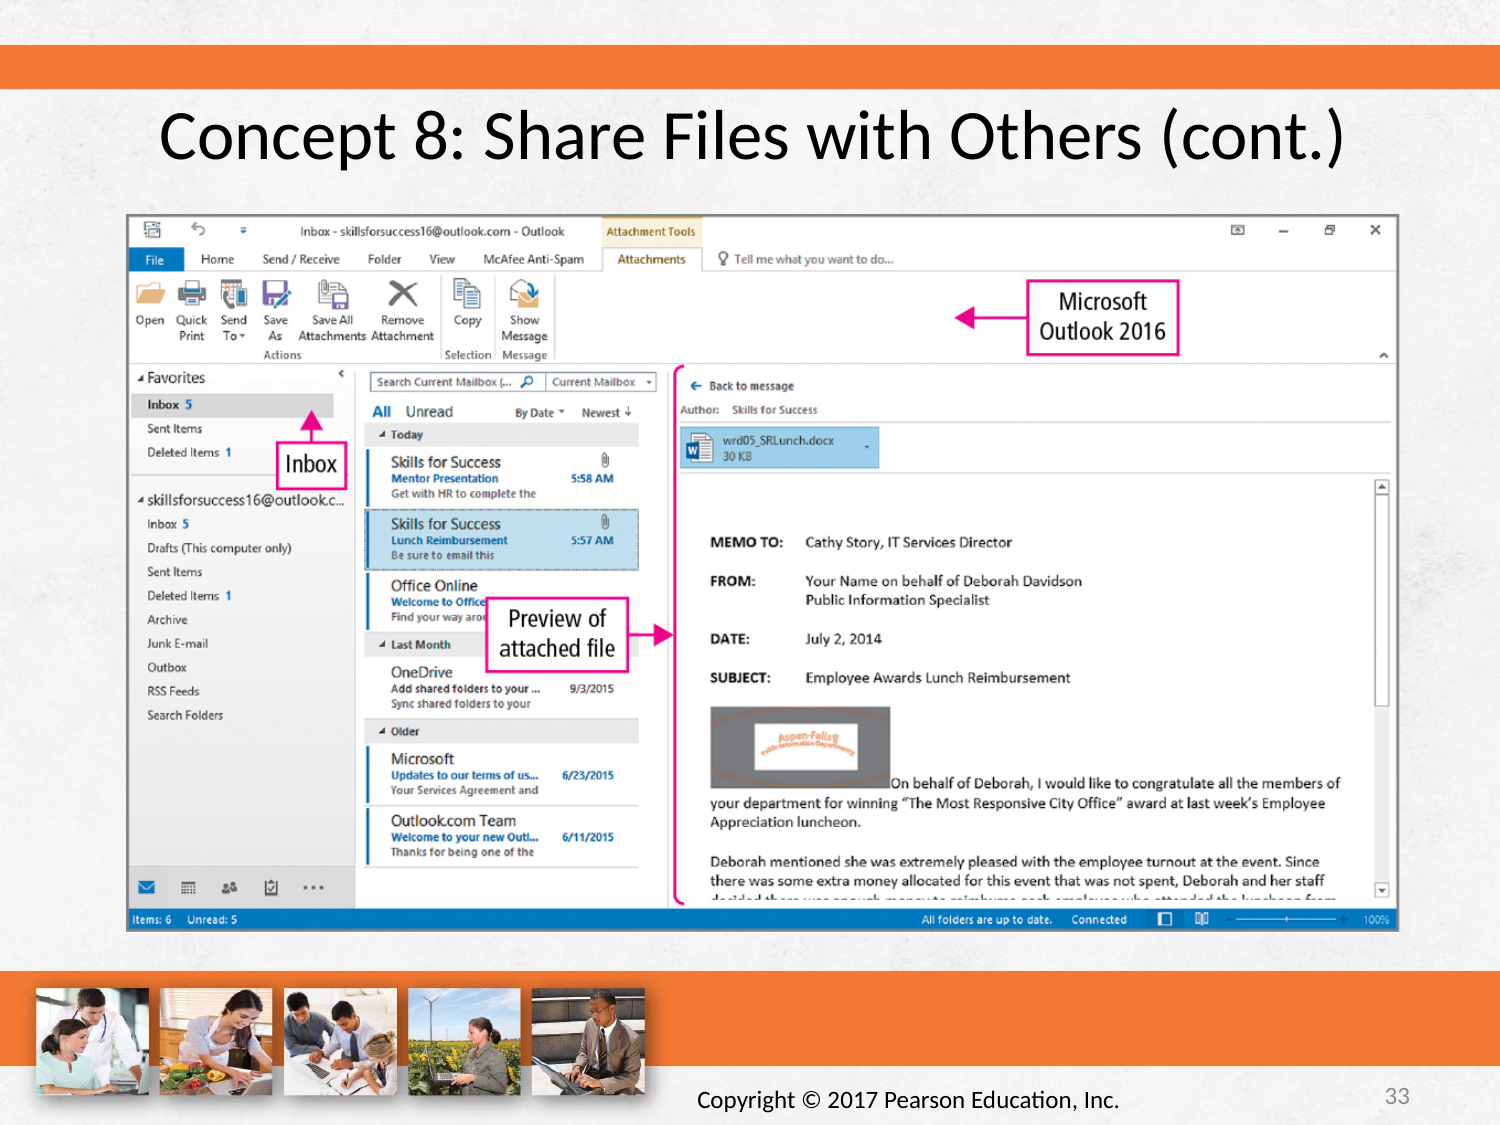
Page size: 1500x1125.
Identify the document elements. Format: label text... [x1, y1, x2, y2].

title Concept 8: Share Files with Others (cont.) [108, 49, 1401, 213]
picture [0, 0, 1500, 1125]
footer Copyright © 2017 Pearson Education, Inc. [649, 1053, 1175, 1114]
slide_number 33 [1074, 1065, 1425, 1125]
